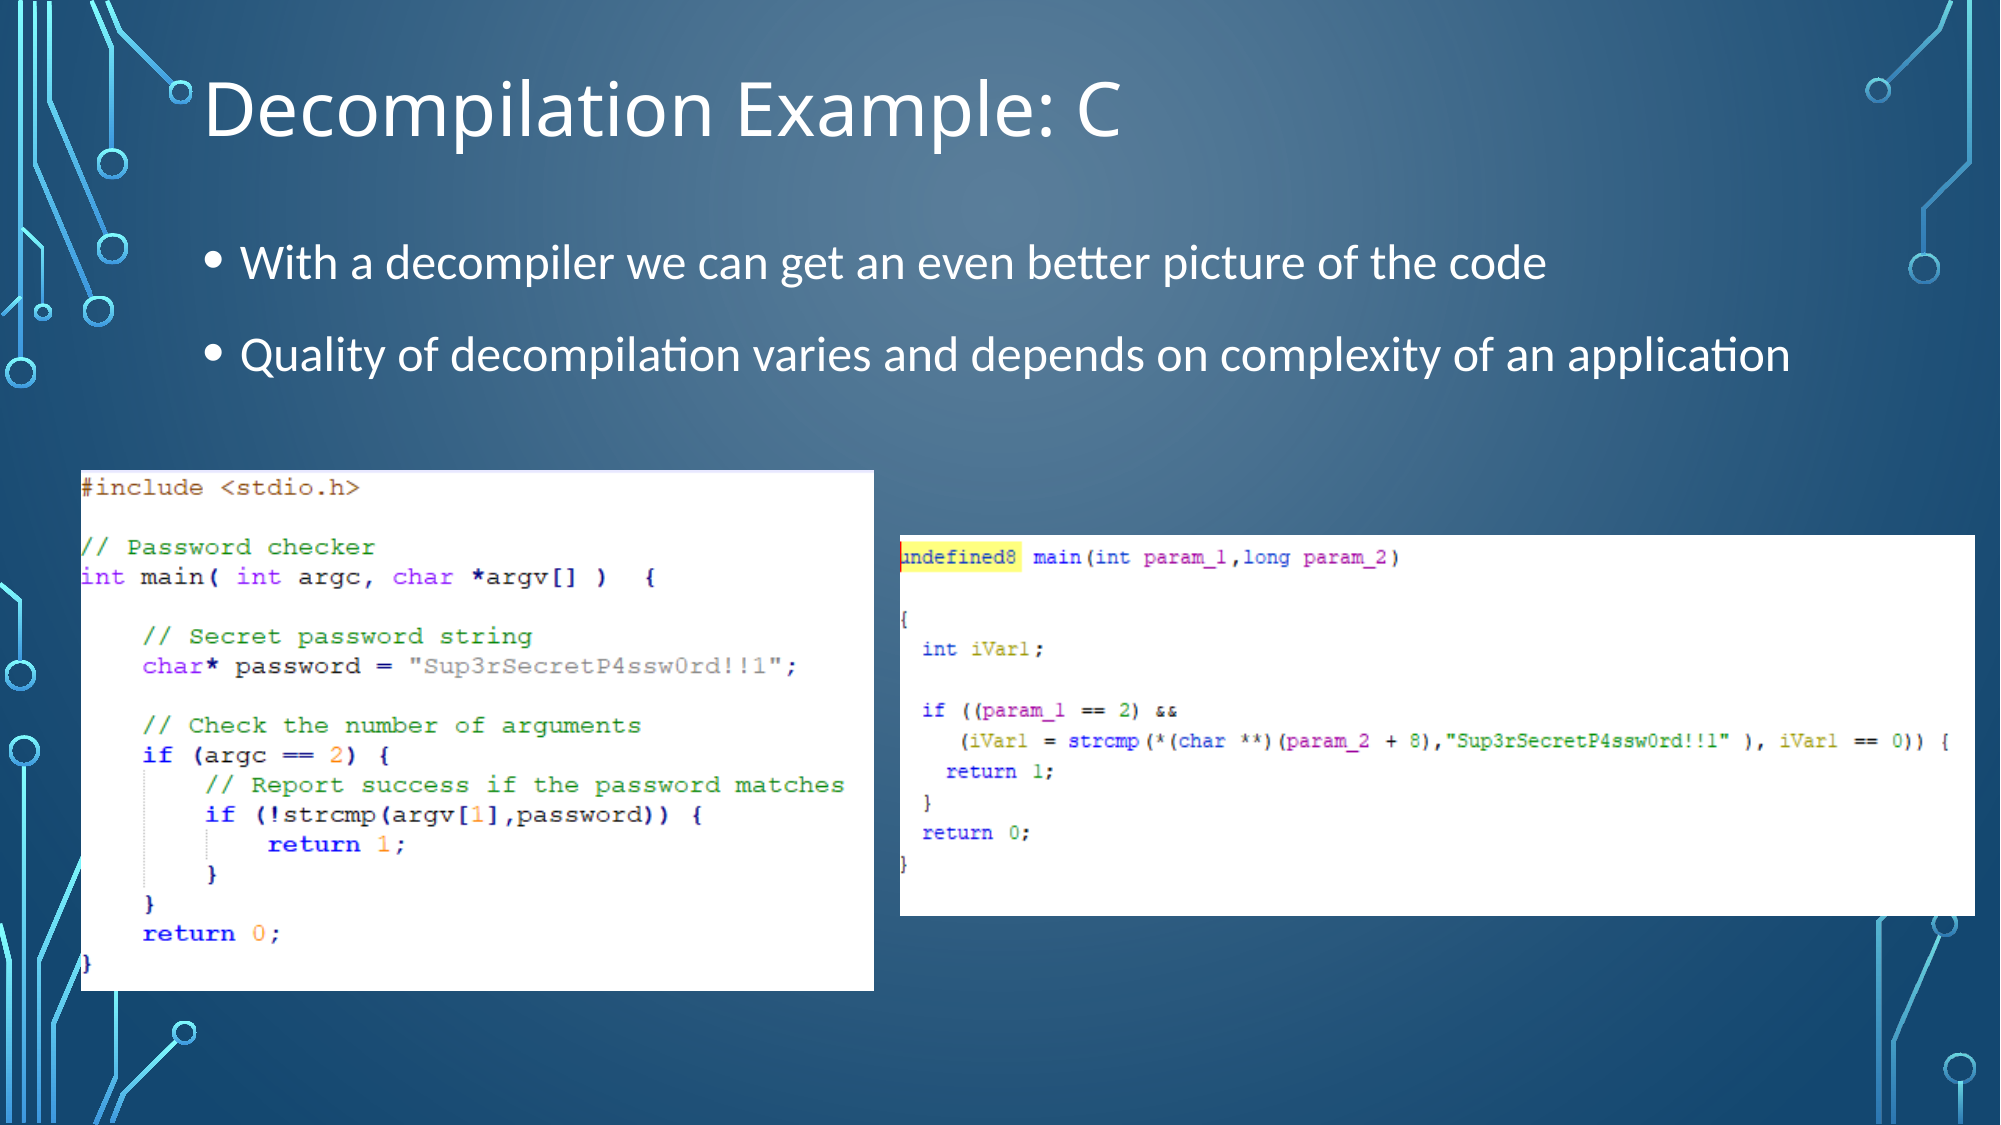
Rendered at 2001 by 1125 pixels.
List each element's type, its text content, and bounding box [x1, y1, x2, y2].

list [81, 470, 874, 991]
picture [899, 534, 1975, 916]
title Decompilation Example: C [187, 48, 1813, 175]
text_box With a decompiler we can get an even better picture of the code Quality of decompilation varies and depends on complexity of an application [187, 209, 1813, 991]
